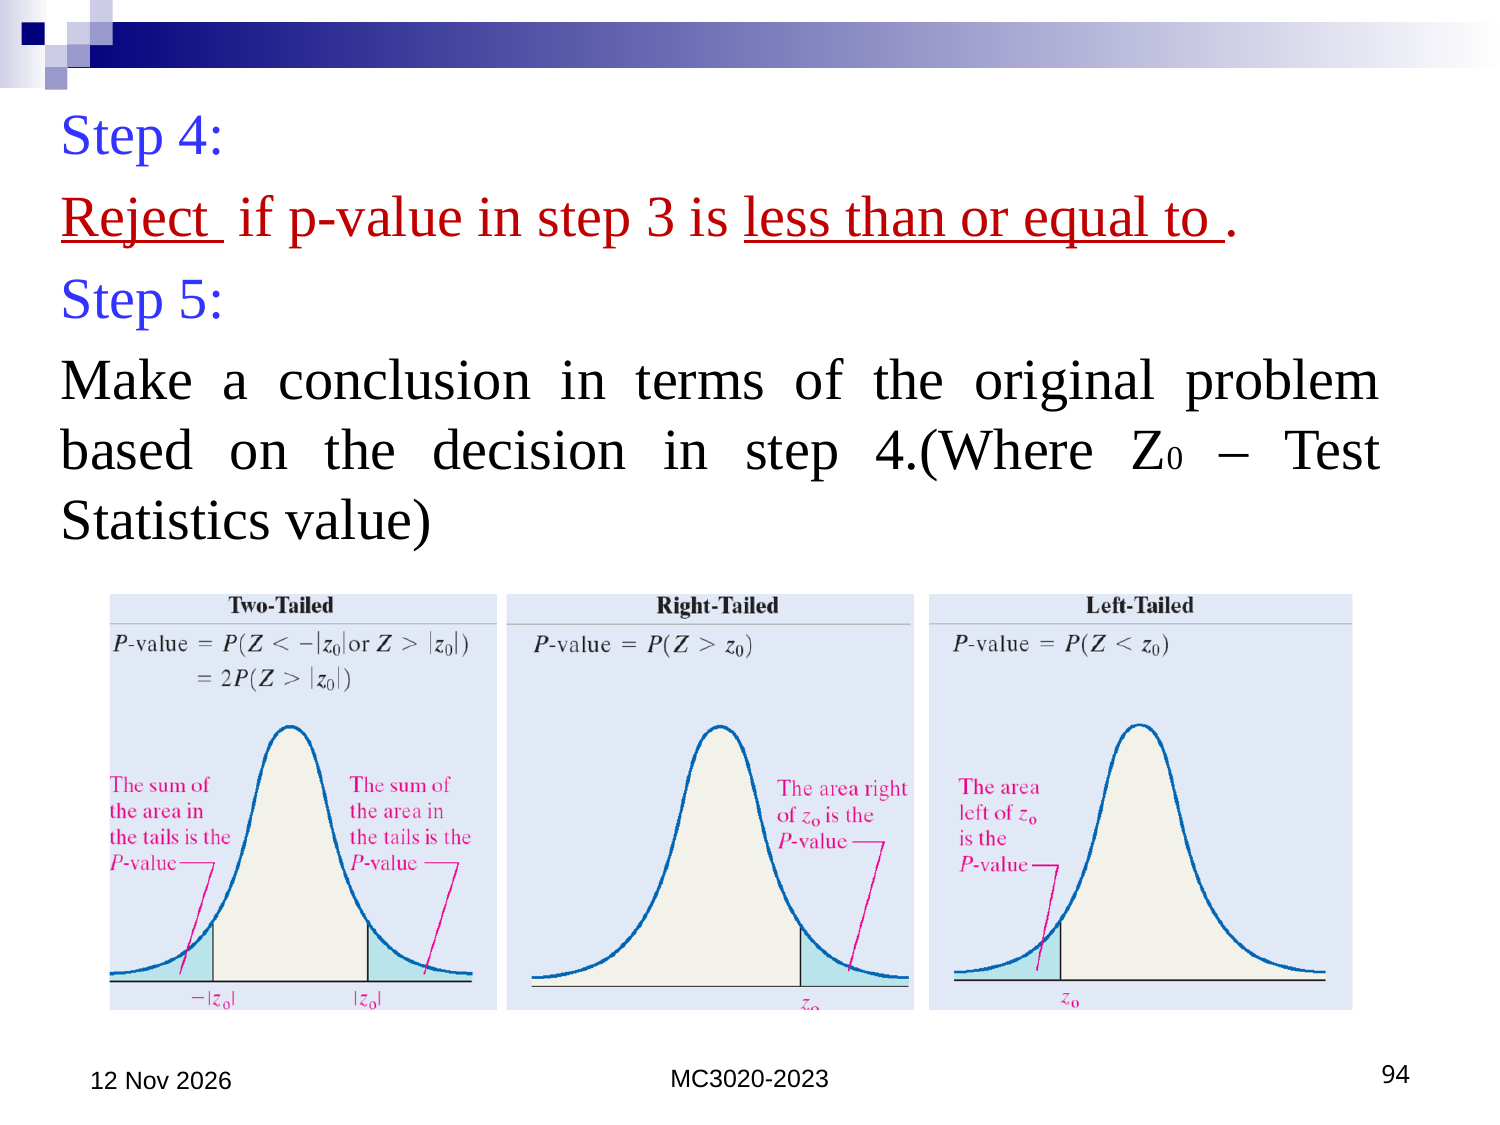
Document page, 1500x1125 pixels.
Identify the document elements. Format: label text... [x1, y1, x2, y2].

slide_number 14-Jul-25 [75, 1024, 425, 1103]
slide_number 94 [1074, 1025, 1425, 1100]
picture [109, 589, 1357, 1010]
footer MC3020-2023 [512, 1025, 988, 1100]
